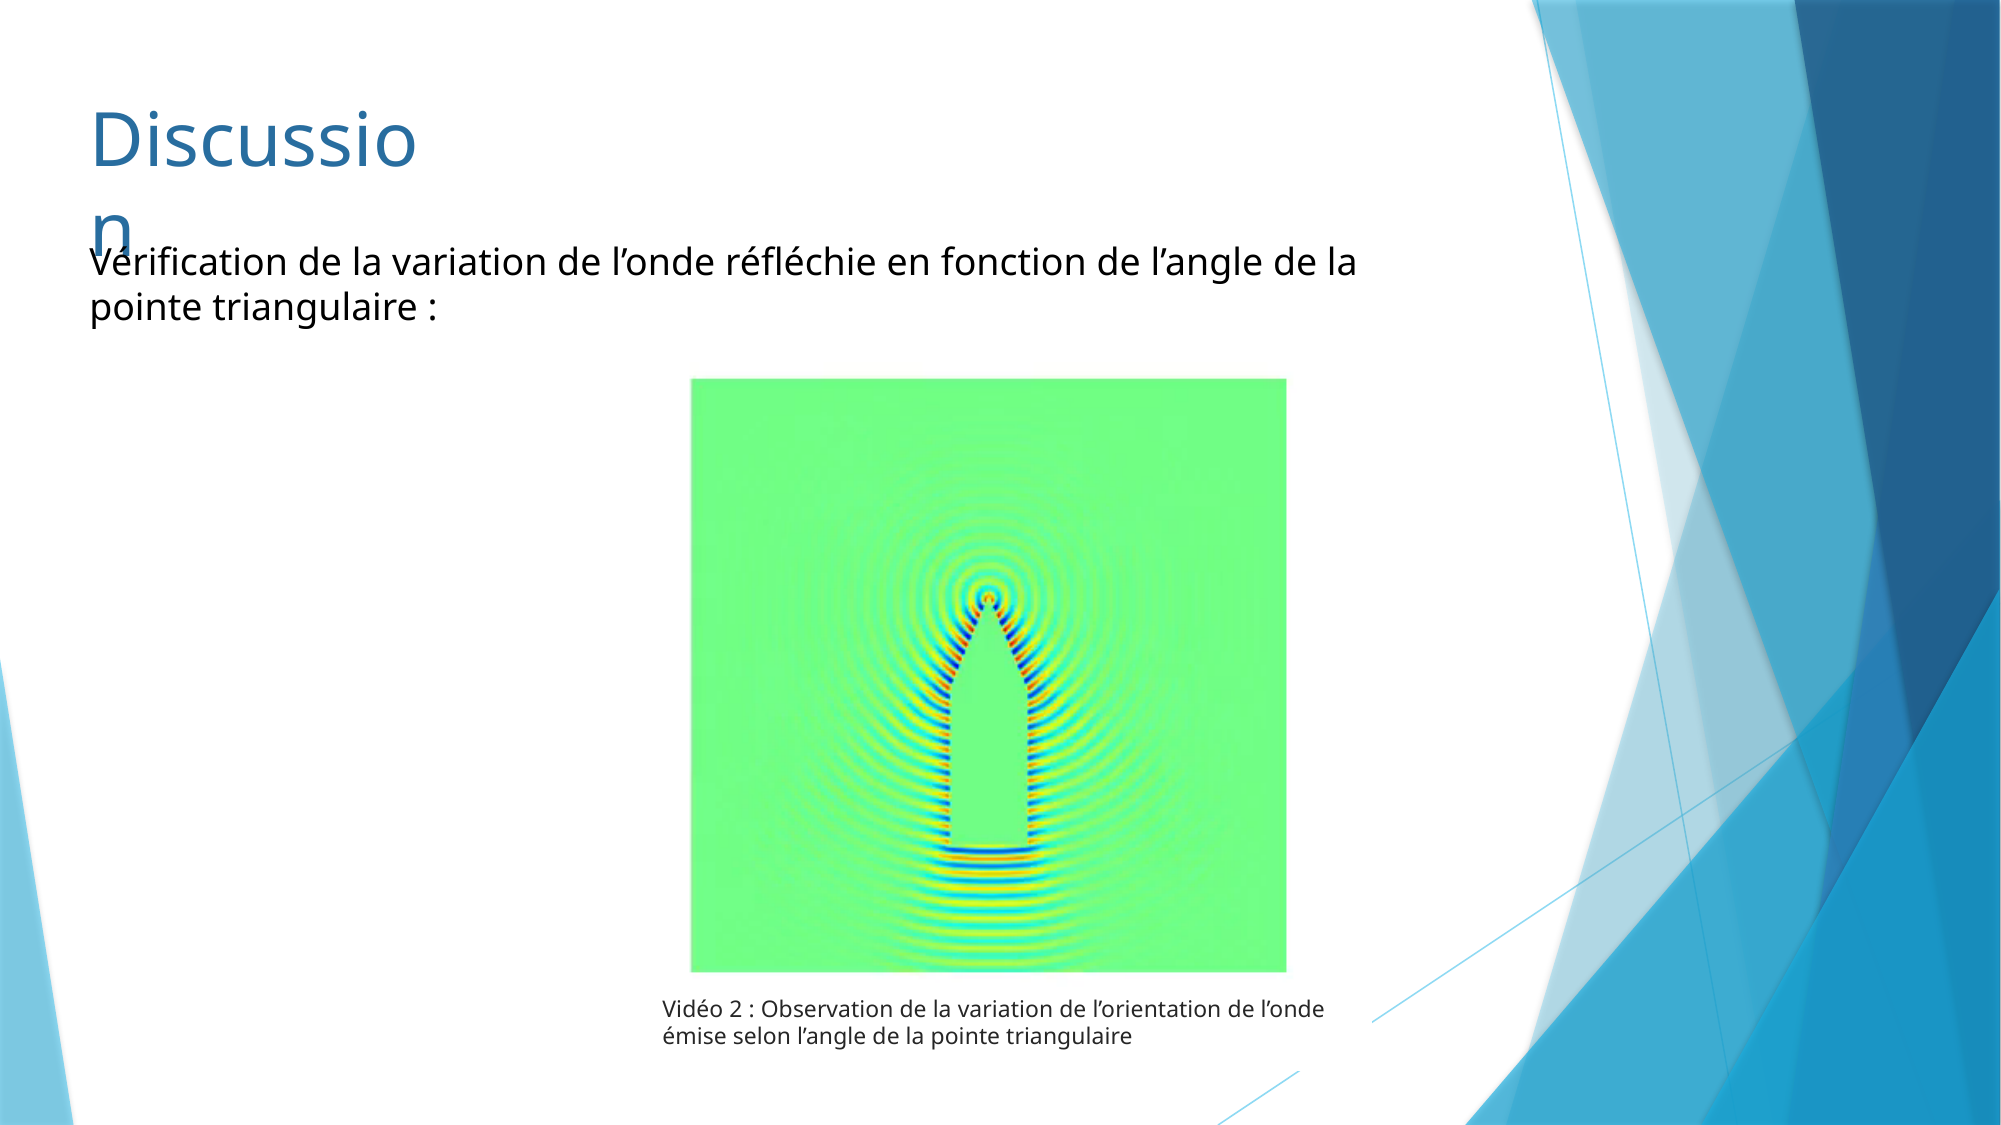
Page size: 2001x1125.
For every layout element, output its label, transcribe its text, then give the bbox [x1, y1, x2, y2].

text_box Vérification de la variation de l’onde réfléchie en fonction de l’angle de la pointe triangulaire : [74, 230, 1493, 336]
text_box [584, 282, 1374, 1072]
text_box Discussion [74, 83, 470, 205]
